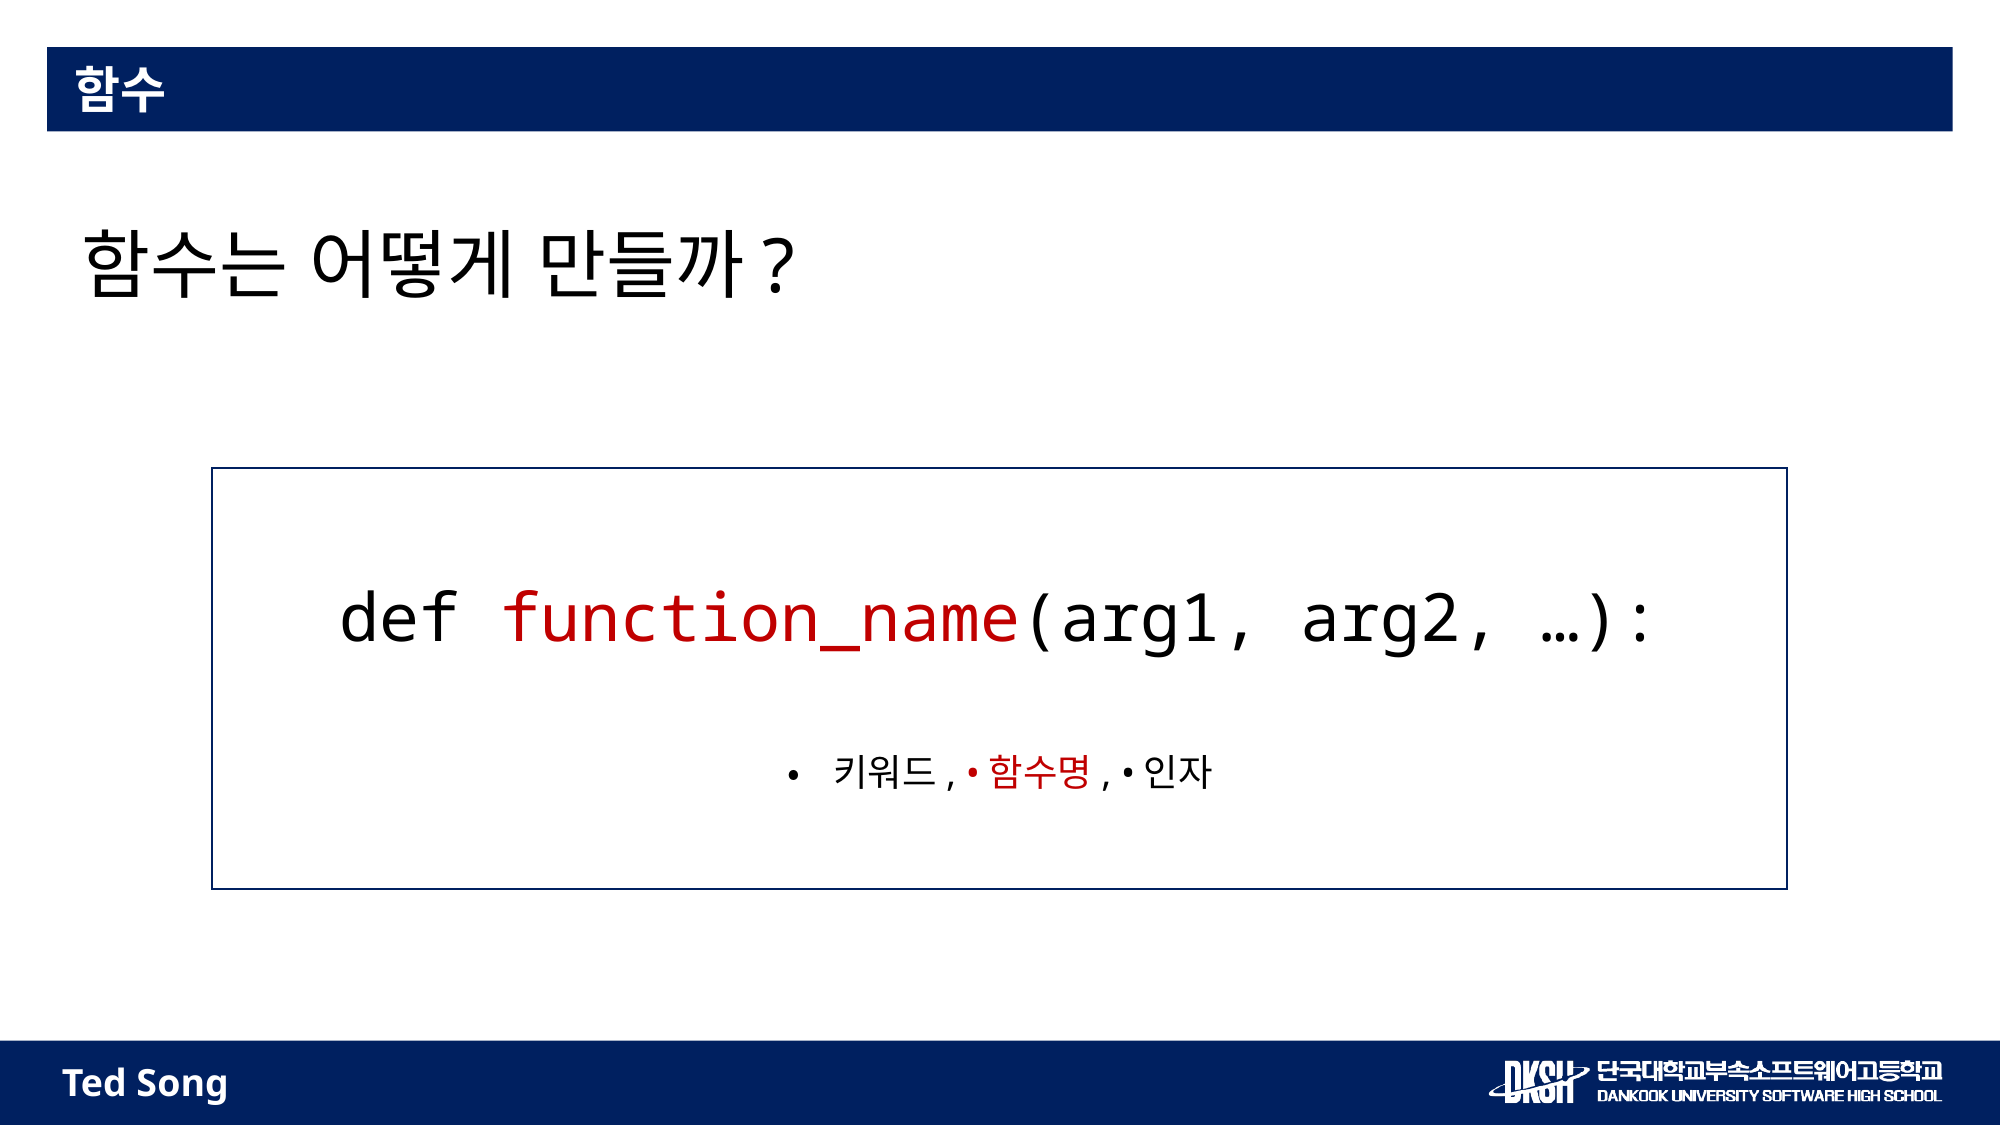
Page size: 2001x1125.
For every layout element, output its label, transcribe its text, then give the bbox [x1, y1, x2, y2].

text_box 함수는 어떻게 만들까? [66, 210, 1933, 316]
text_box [0, 1040, 2000, 1125]
text_box 함수 [59, 51, 182, 127]
text_box [46, 46, 1954, 132]
text_box def function_name(arg1, arg2, …): [325, 567, 1675, 663]
text_box •키워드, •함수명, •인자 [772, 741, 1228, 802]
text_box [211, 467, 1788, 890]
